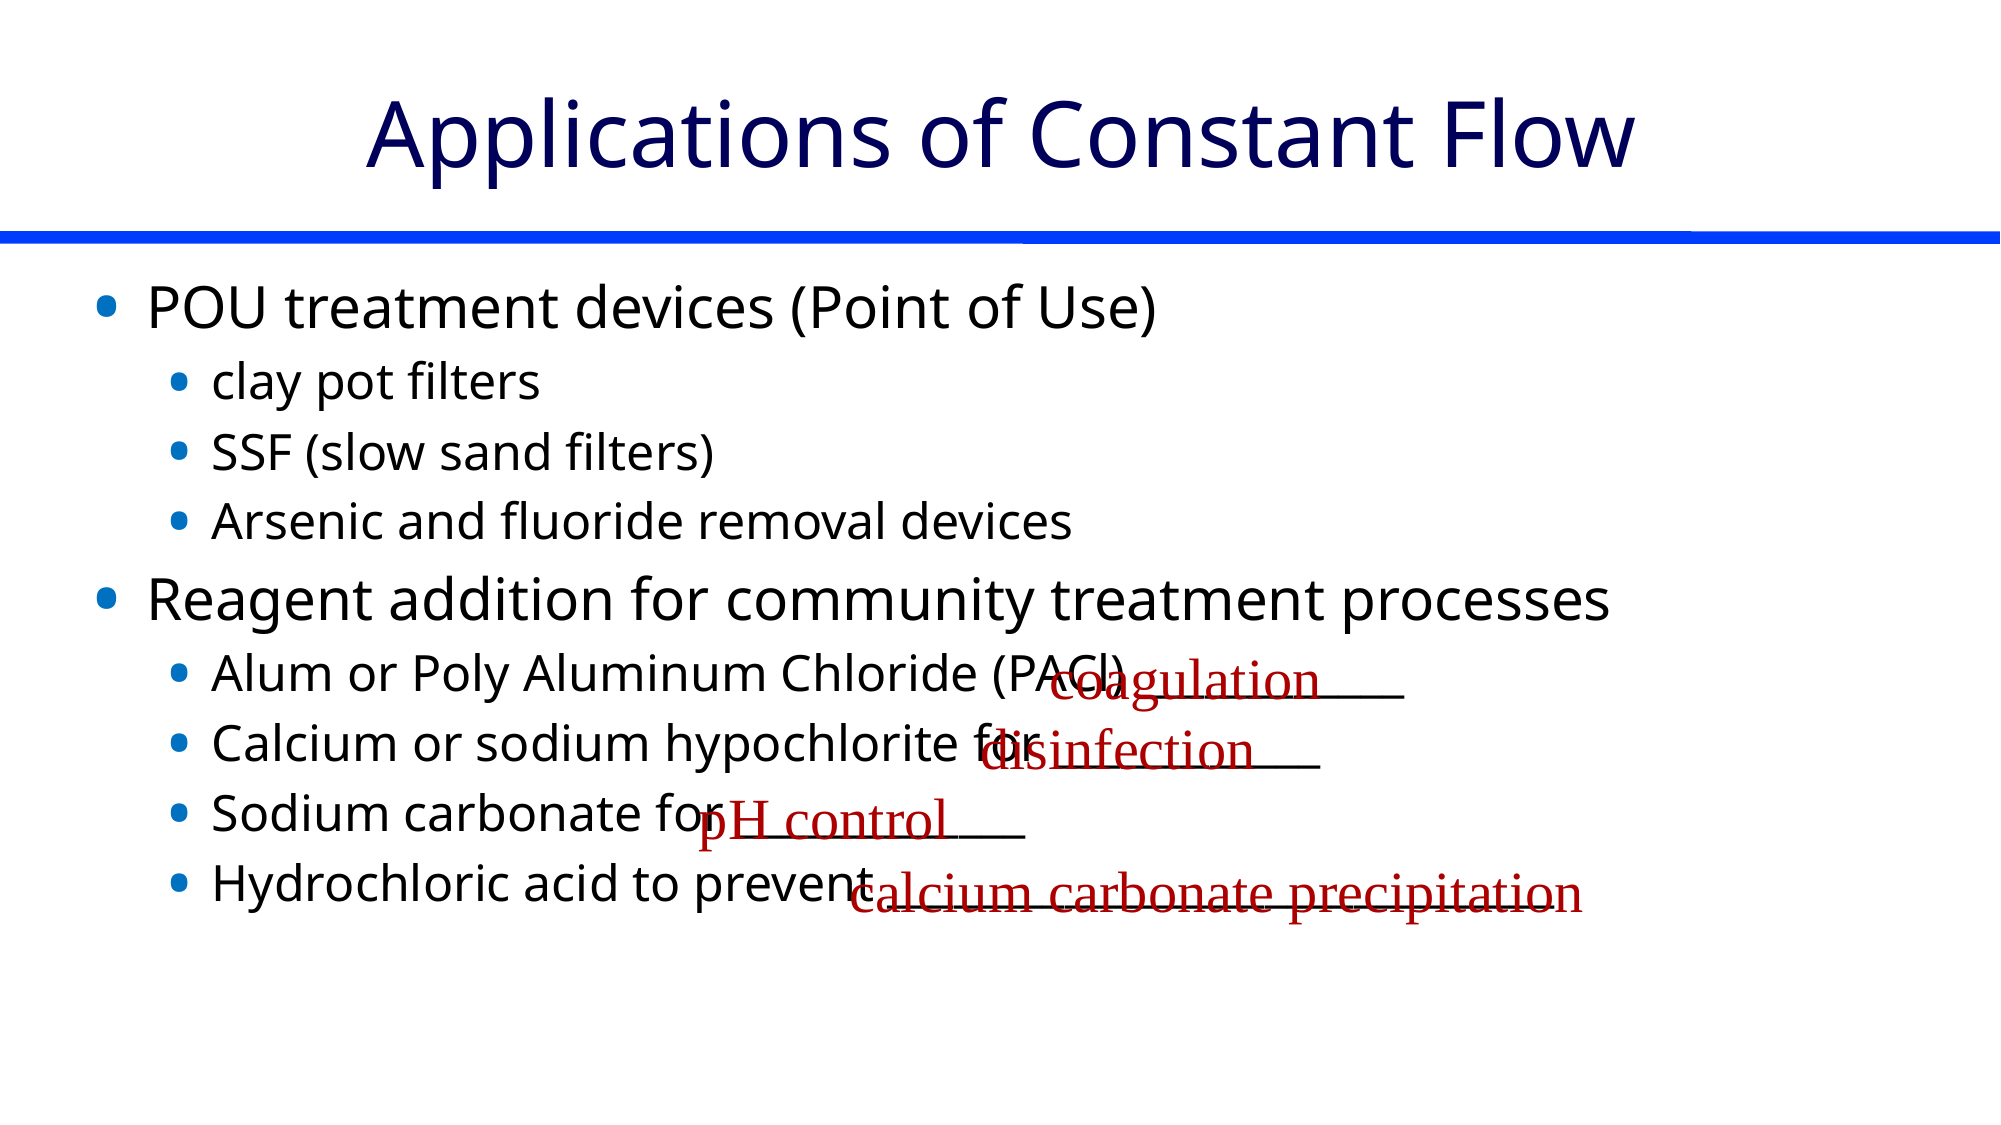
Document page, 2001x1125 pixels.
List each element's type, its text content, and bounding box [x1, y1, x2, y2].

text_box disinfection [965, 703, 1271, 789]
text_box calcium carbonate precipitation [834, 846, 1600, 932]
text_box coagulation [1034, 633, 1337, 719]
title Applications of Constant Flow [75, 37, 1930, 225]
text_box pH control [684, 774, 966, 859]
list POU treatment devices (Point of Use) clay pot filters SSF (slow sand filters) Arsenic and fluoride removal devices Reagent addition for community treatment processes Alum or Poly Aluminum Chloride (PACl) ____________ Calcium or sodium hypochlorite for ____________ Sodium carbonate for _____________ Hydrochloric acid to prevent ______________________________ [74, 262, 1930, 1006]
